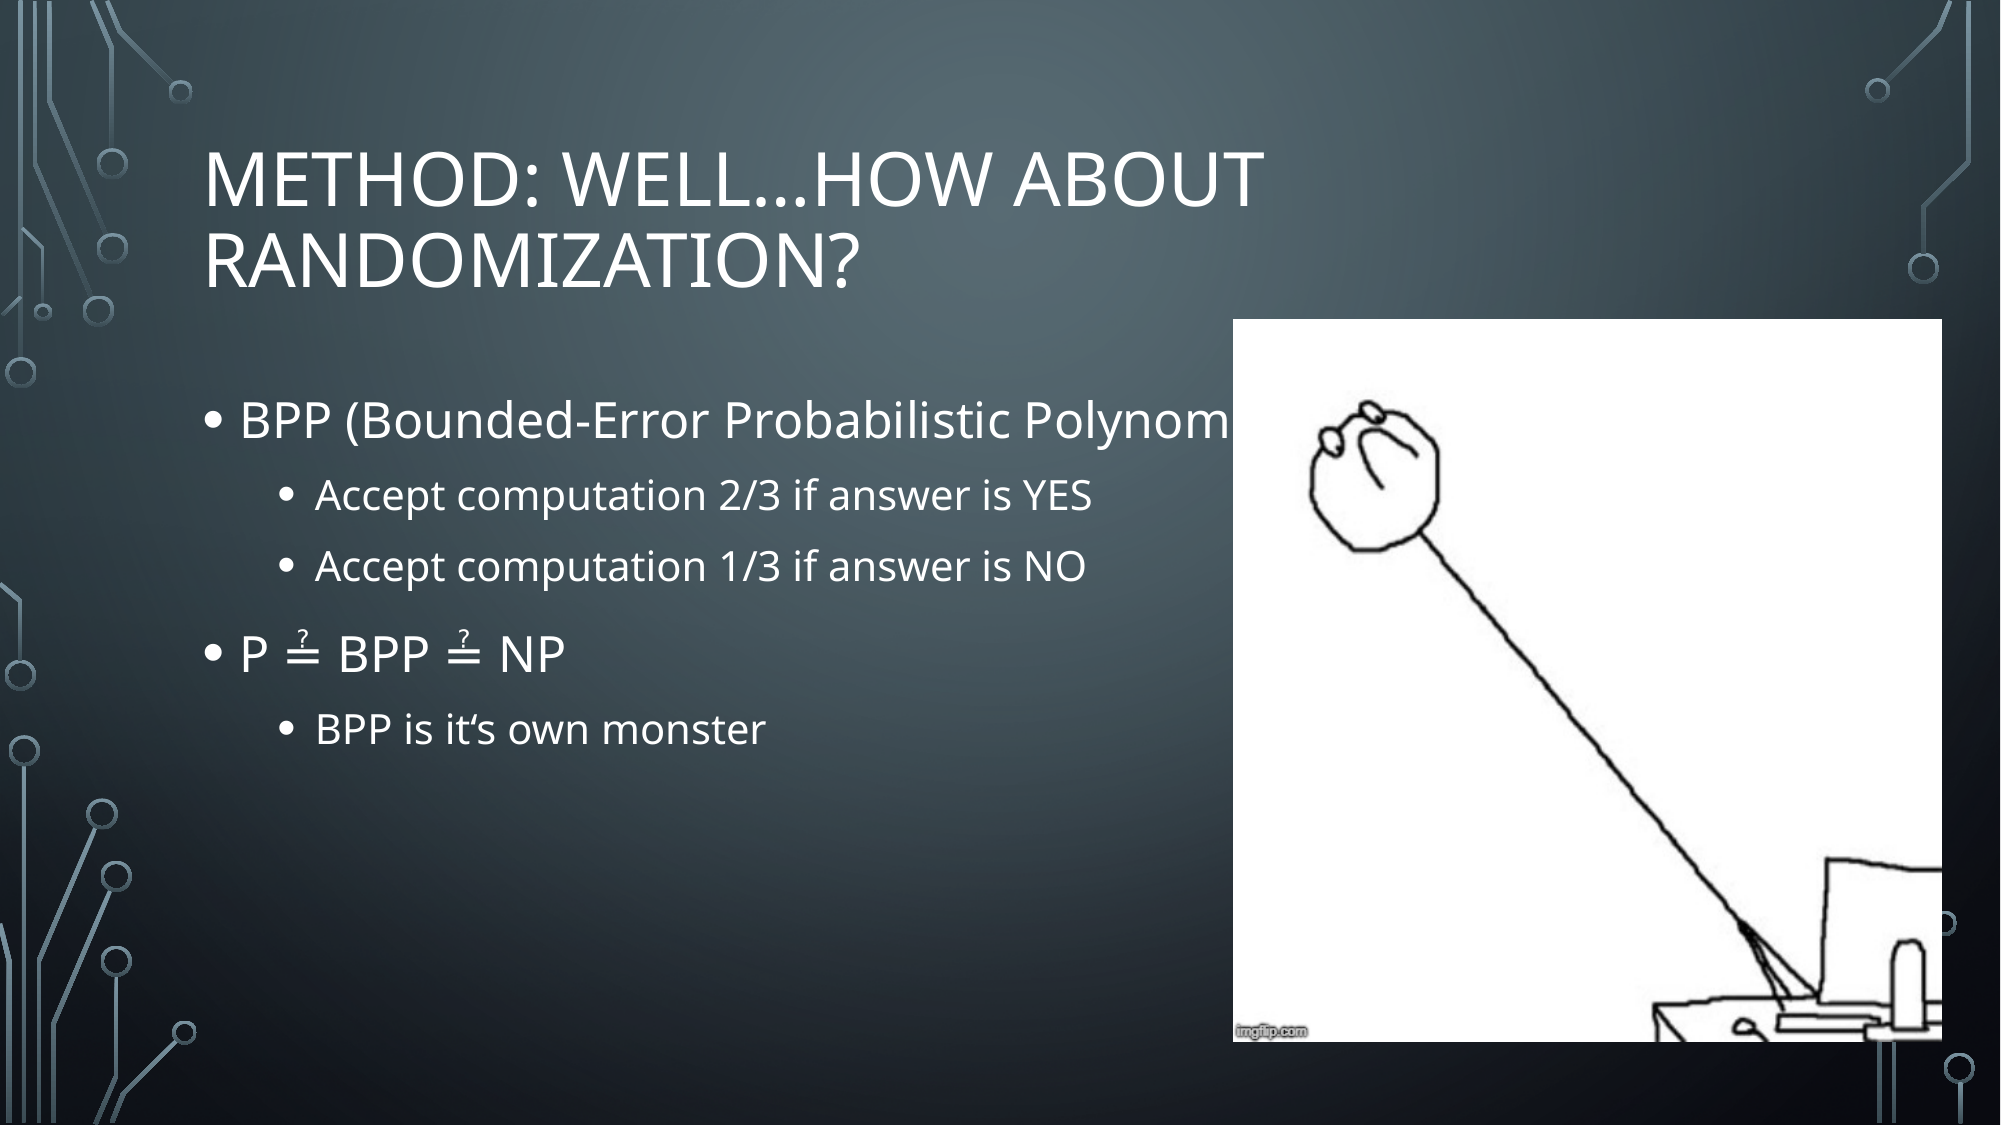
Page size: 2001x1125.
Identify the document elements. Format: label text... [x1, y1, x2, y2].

title Method: Well…How about Randomization? [187, 101, 1813, 344]
picture [1233, 319, 1942, 1042]
list BPP (Bounded-Error Probabilistic Polynomial-Time) Accept computation 2/3 if answer is YES Accept computation 1/3 if answer is NO P ≟ BPP ≟ NP BPP is it‘s own monster [187, 369, 1233, 950]
